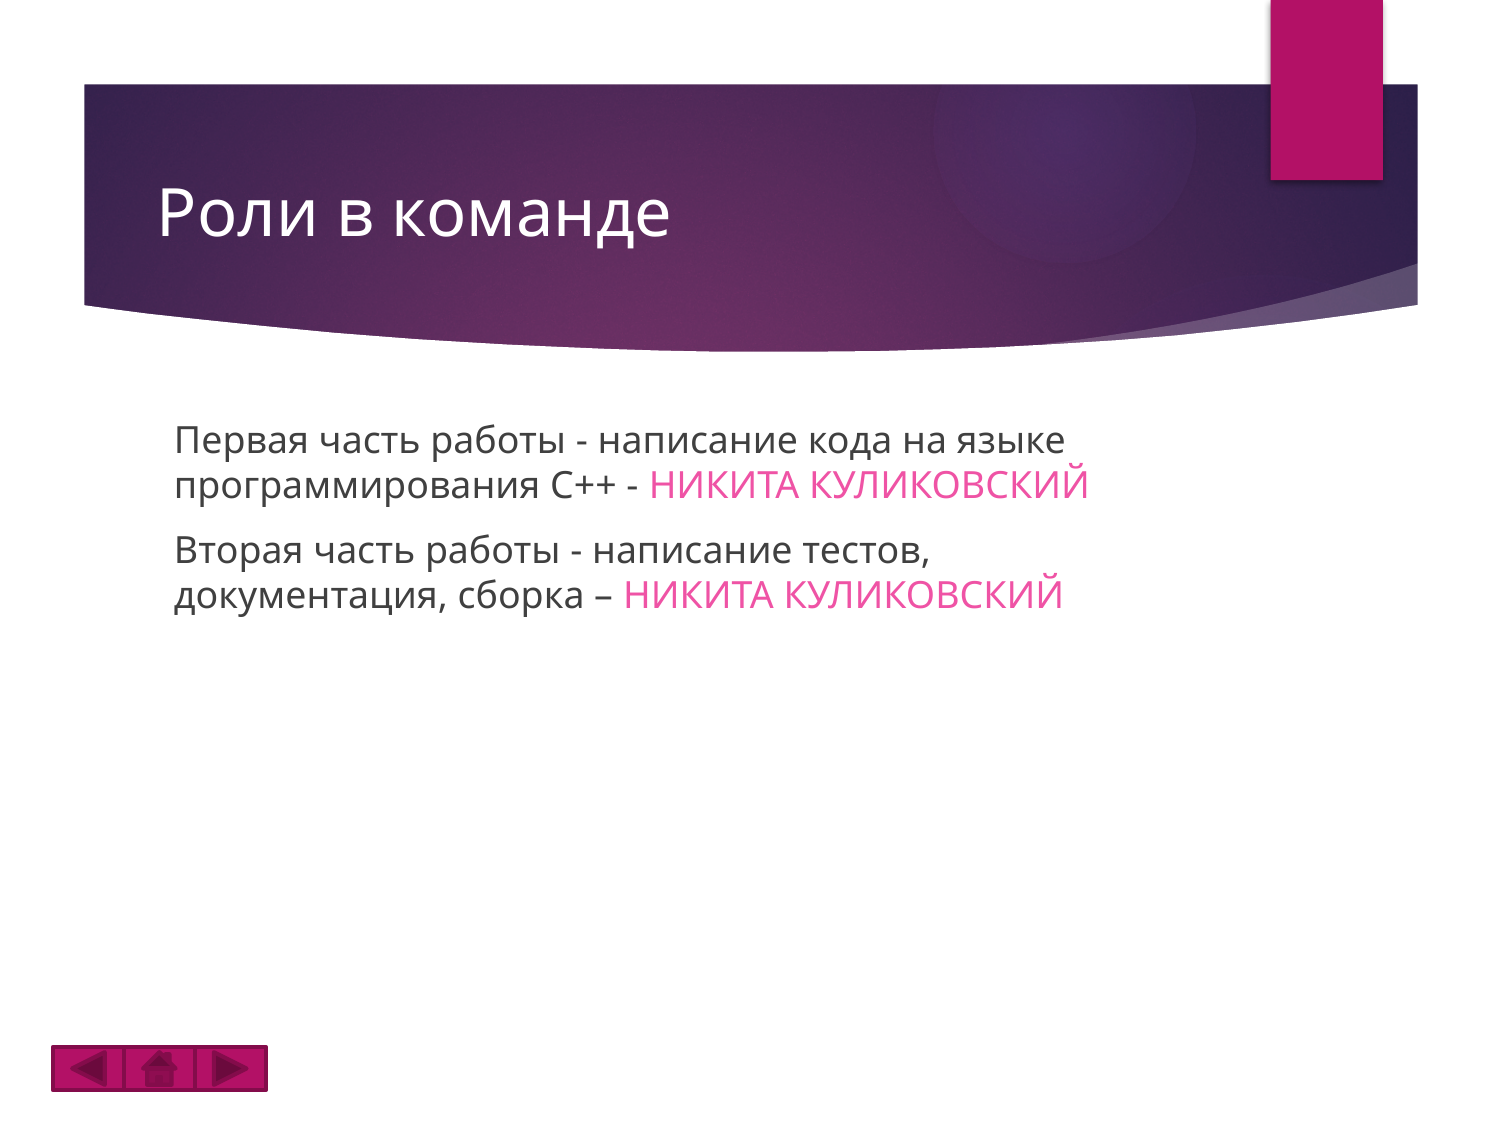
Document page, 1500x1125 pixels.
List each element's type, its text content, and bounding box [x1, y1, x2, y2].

title Роли в команде [142, 152, 1183, 269]
picture [85, 85, 1417, 351]
text_box [51, 1045, 126, 1092]
list Первая часть работы - написание кода на языке программирования C++ - Никита куликовский Вторая часть работы - написание тестов, документация, сборка – Никита куликовский [159, 408, 1200, 988]
text_box [126, 1045, 197, 1092]
text_box [197, 1045, 268, 1092]
